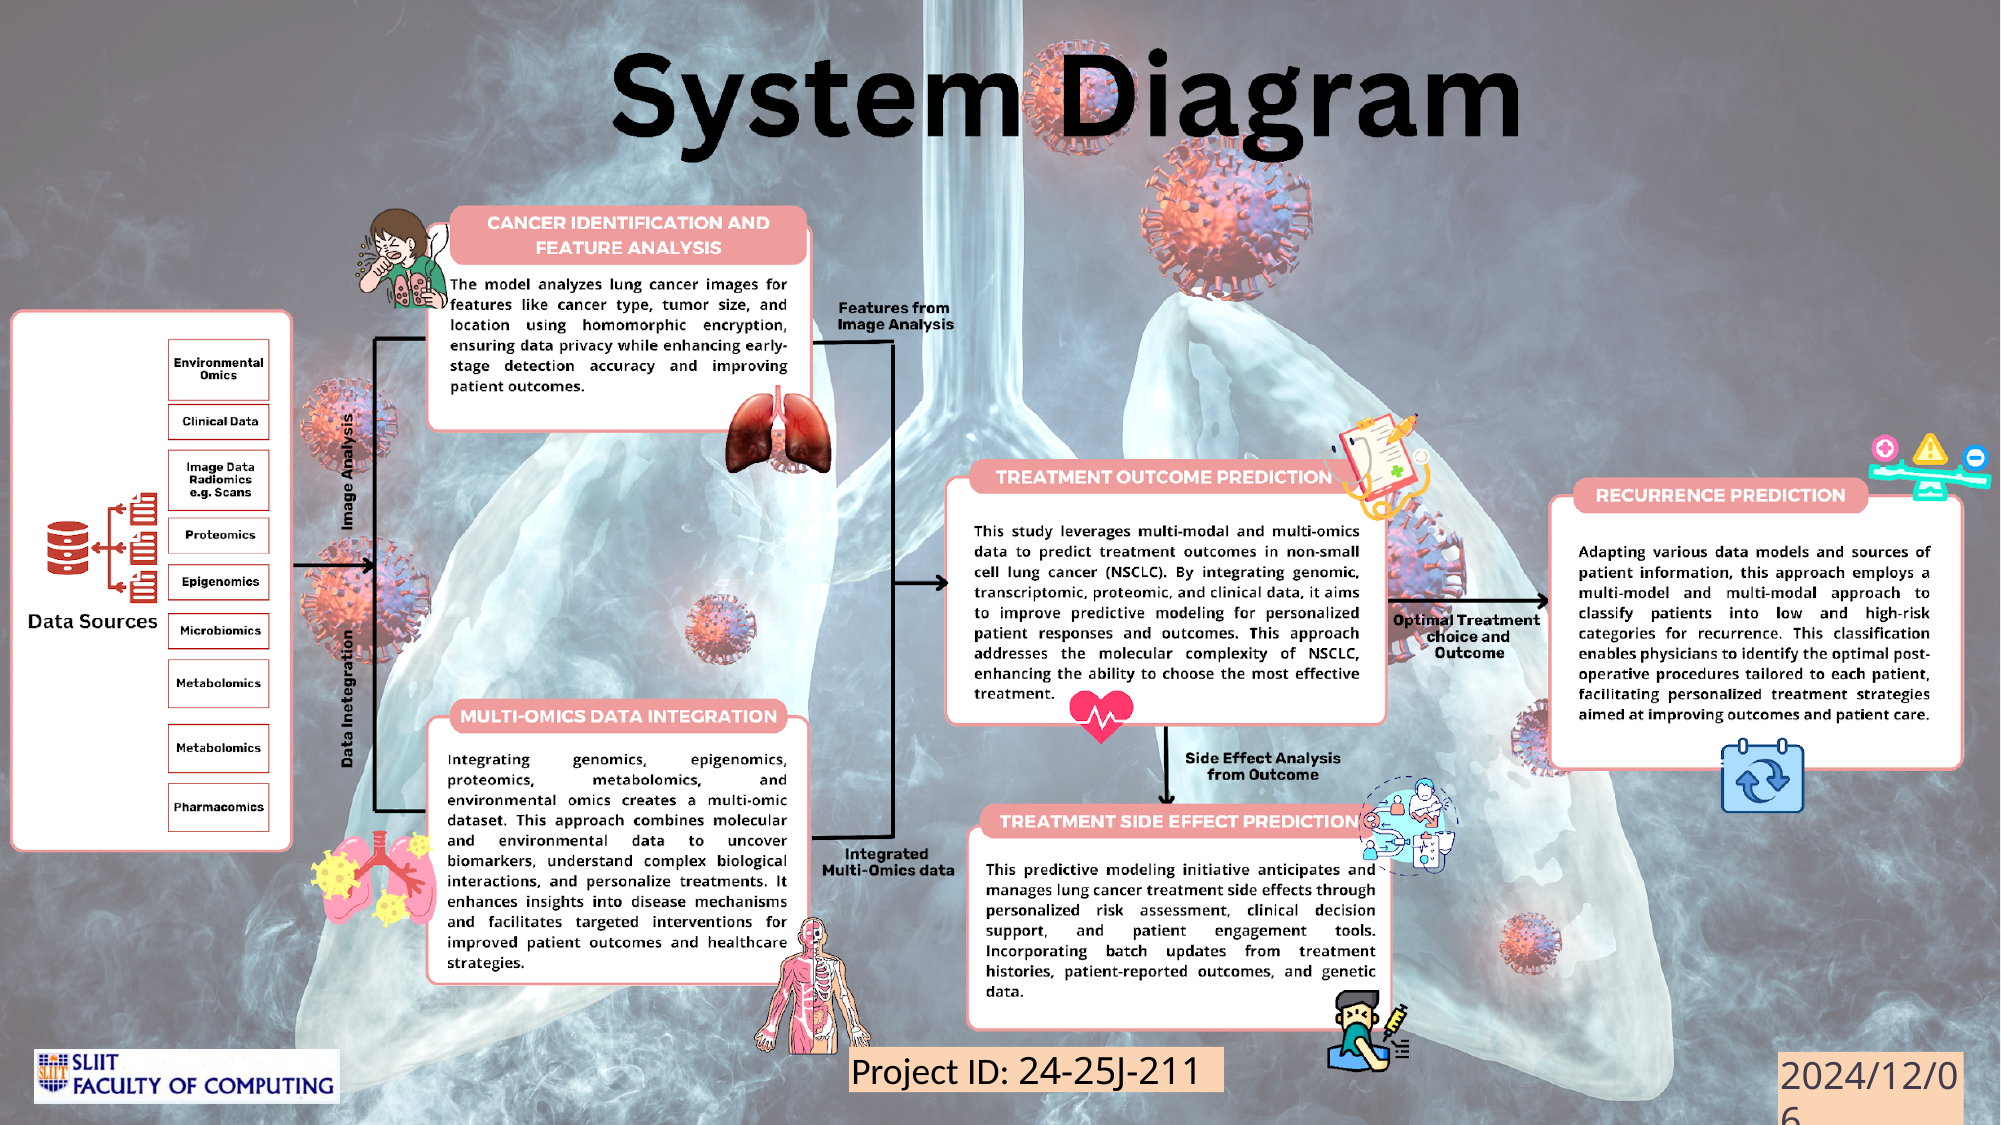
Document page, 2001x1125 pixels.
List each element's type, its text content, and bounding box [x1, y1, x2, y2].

picture [0, 0, 2001, 1125]
text_box [0, 1015, 2000, 1125]
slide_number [1778, 1051, 1964, 1125]
text_box Project ID: 24-25J-211 [849, 1046, 1224, 1093]
picture [33, 1048, 340, 1104]
